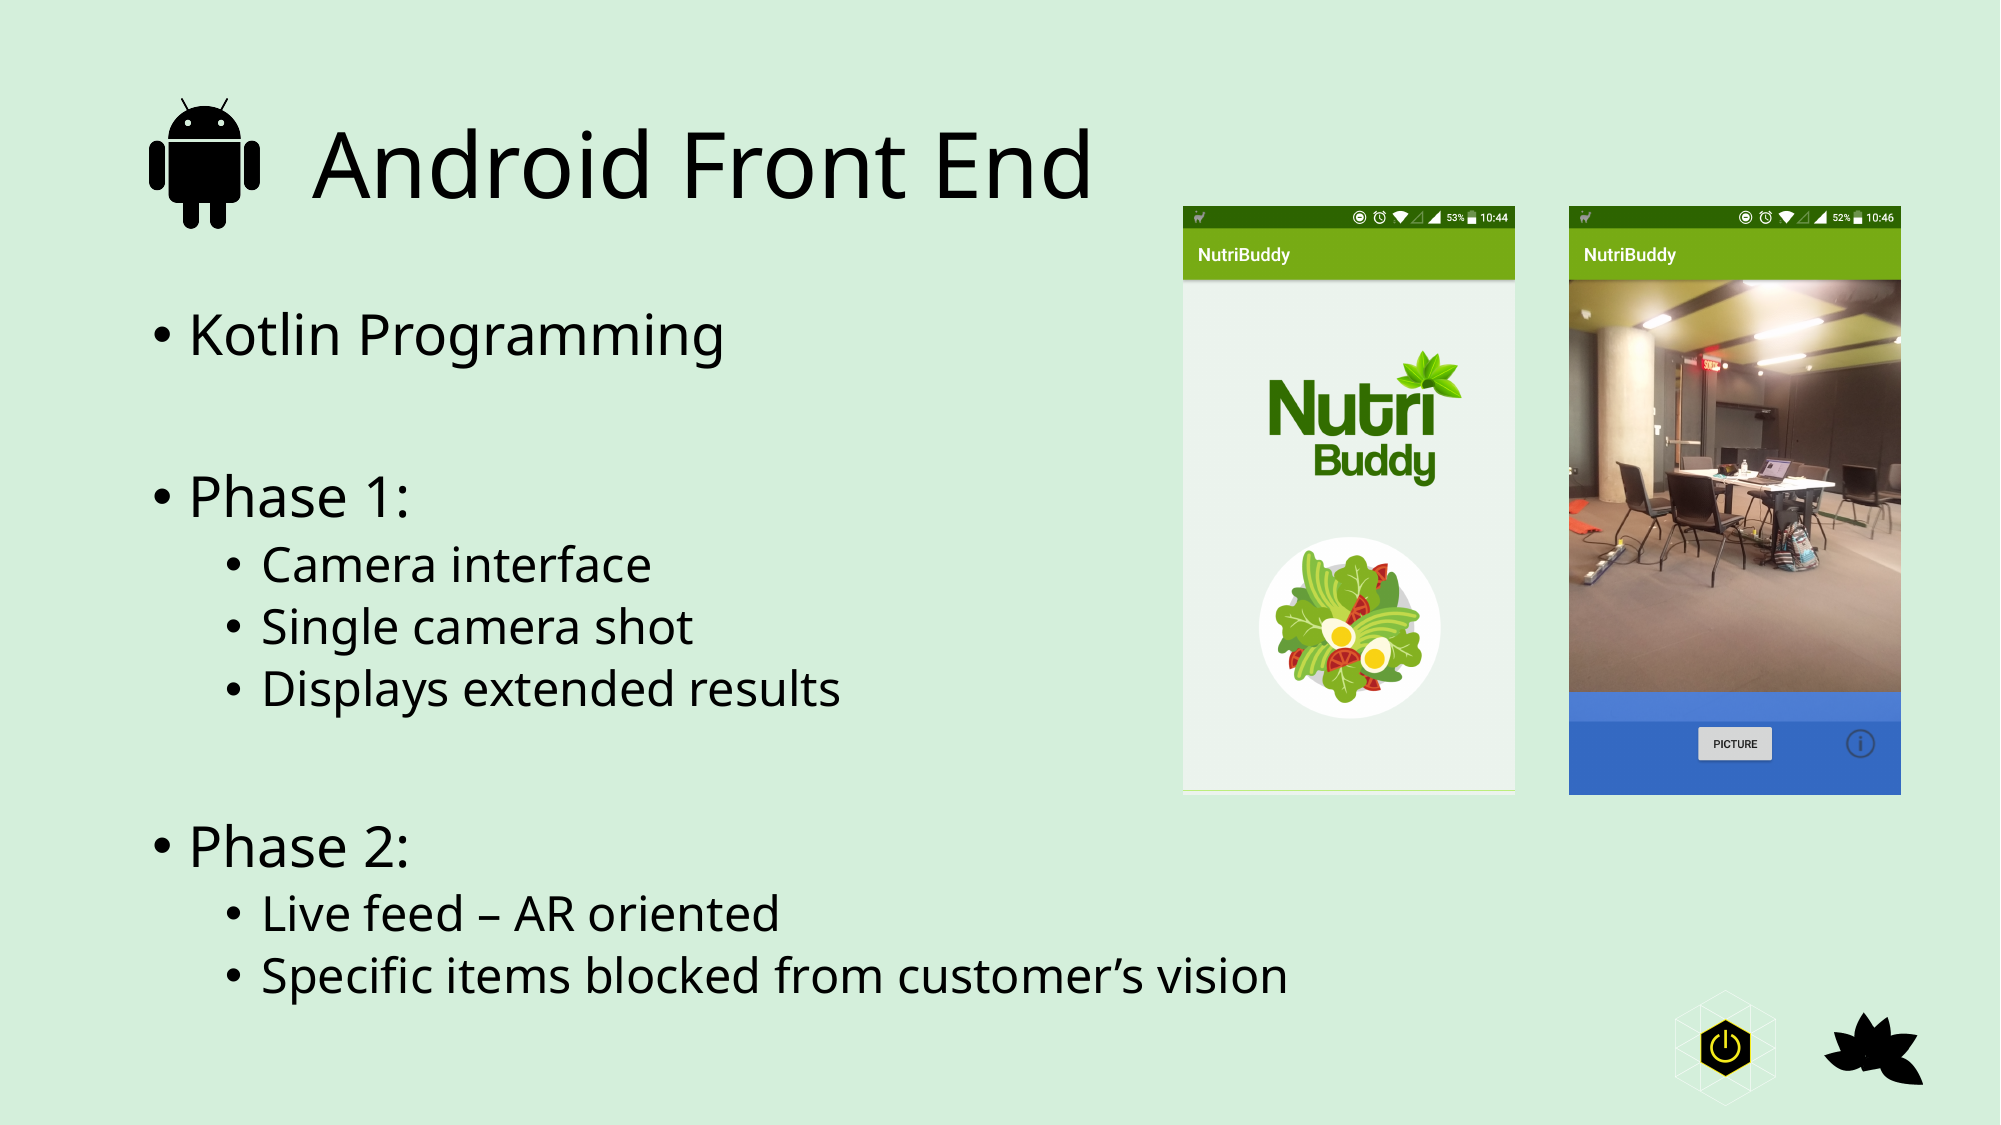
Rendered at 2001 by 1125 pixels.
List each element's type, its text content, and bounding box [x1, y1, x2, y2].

picture [1183, 206, 1515, 795]
picture [1675, 990, 1776, 1107]
picture [149, 98, 260, 229]
picture [1824, 1012, 1923, 1085]
list Kotlin Programming Phase 1: Camera interface Single camera shot Displays extended results Phase 2: Live feed – AR oriented Specific items blocked from customer’s vision [137, 299, 1863, 1014]
title Android Front End [297, 59, 2000, 278]
picture [1569, 206, 1901, 795]
